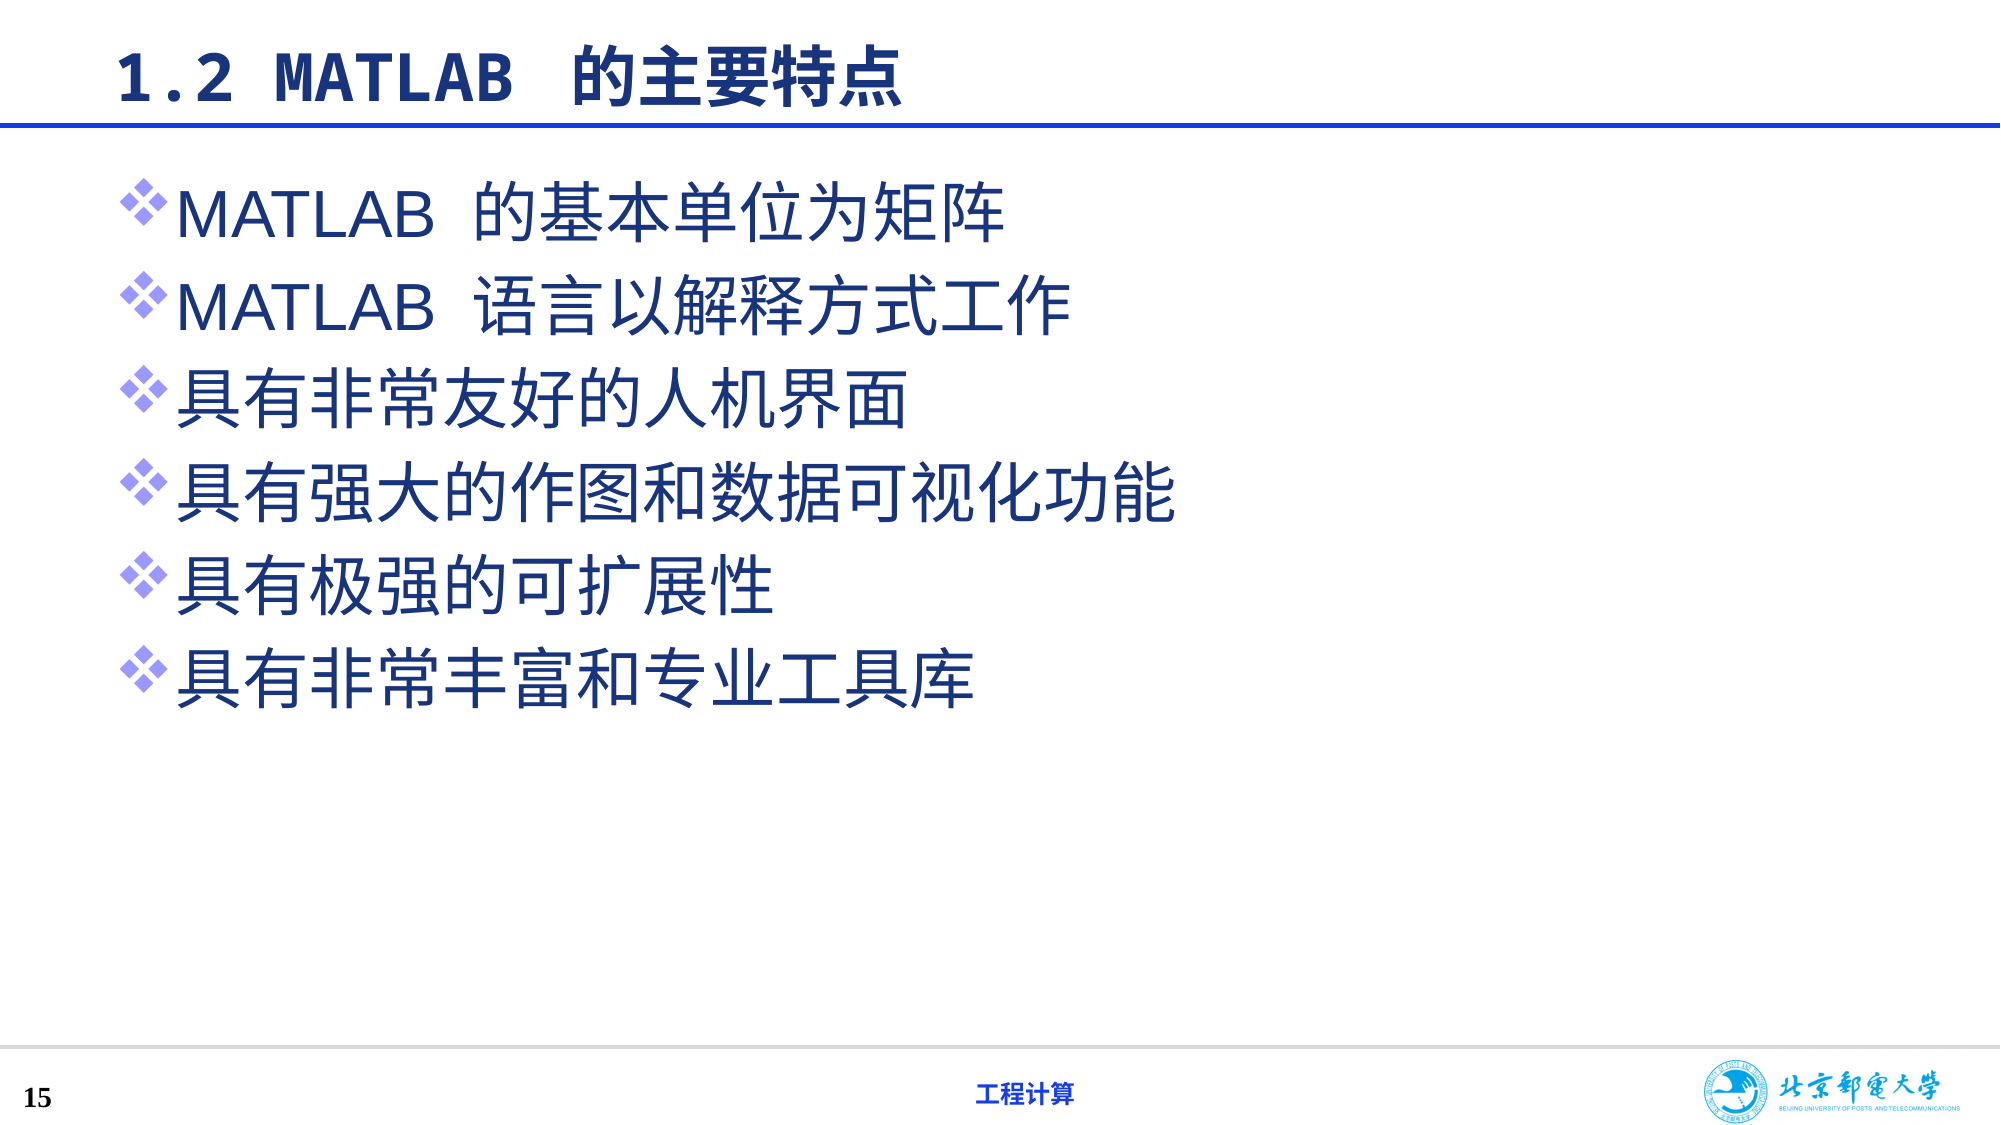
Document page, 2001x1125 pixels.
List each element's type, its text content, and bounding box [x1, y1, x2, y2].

picture [1703, 1052, 1966, 1125]
slide_number 15 [7, 1070, 245, 1114]
list MATLAB 的基本单位为矩阵 MATLAB 语言以解释方式工作 具有非常友好的人机界面 具有强大的作图和数据可视化功能 具有极强的可扩展性 具有非常丰富和专业工具库 [99, 163, 1900, 1005]
title 1.2 MATLAB 的主要特点 [99, 27, 1900, 121]
